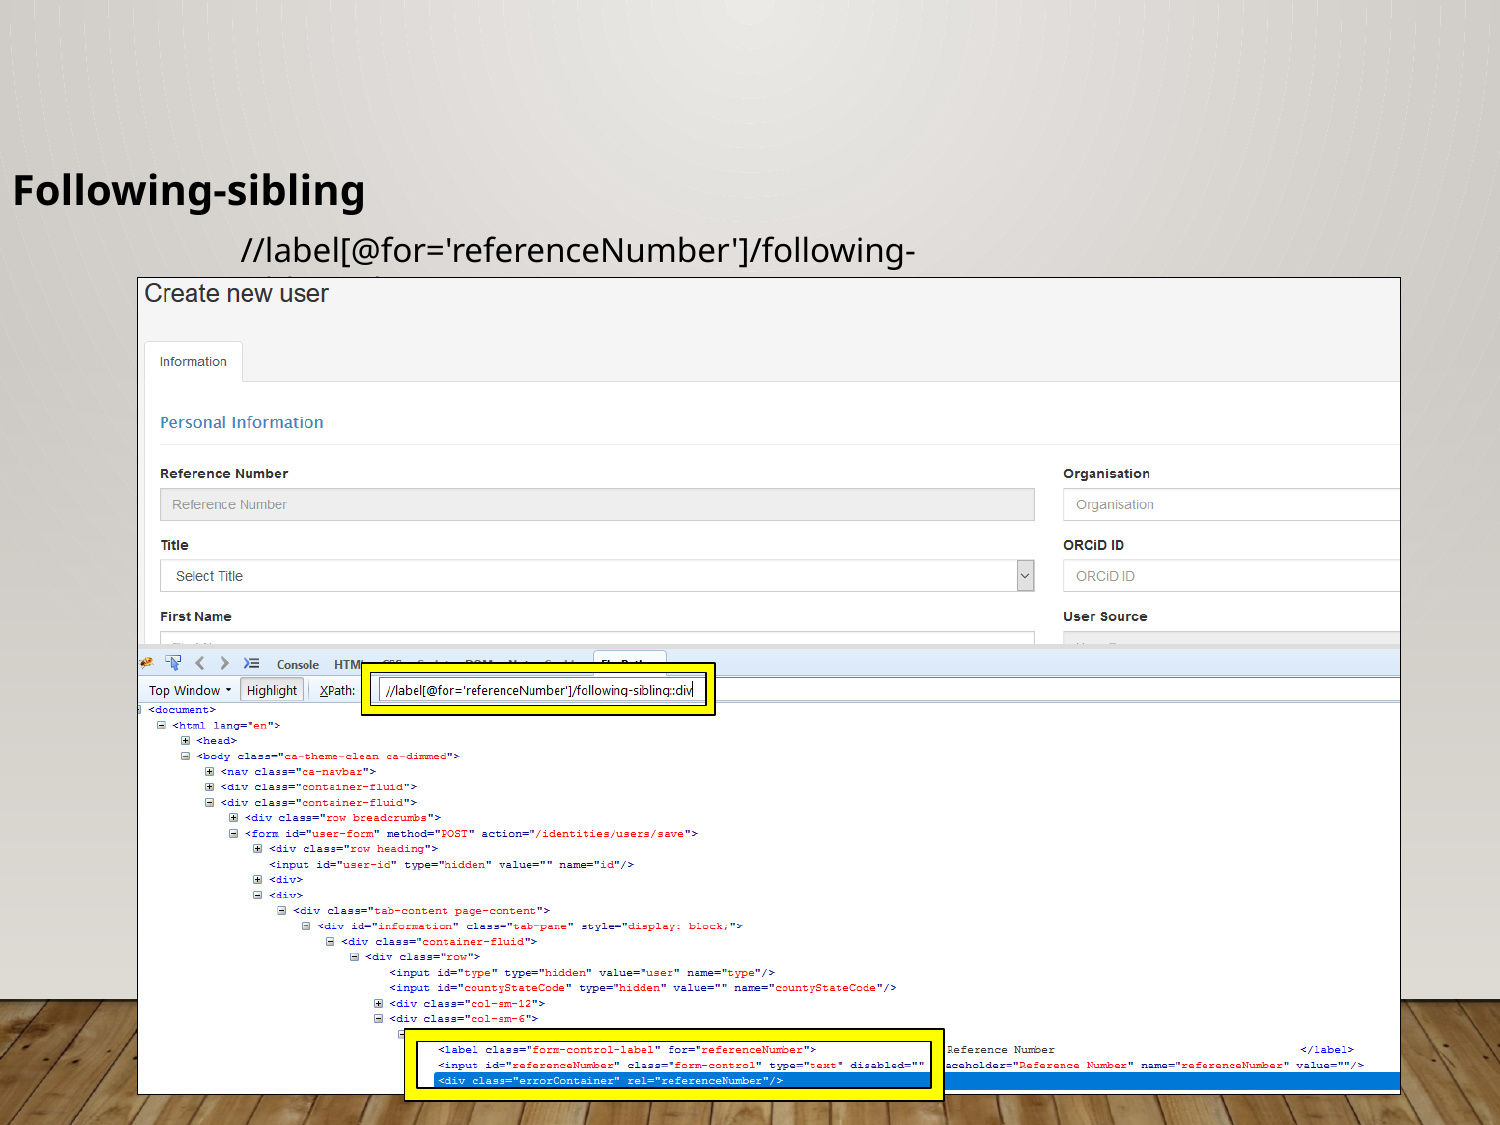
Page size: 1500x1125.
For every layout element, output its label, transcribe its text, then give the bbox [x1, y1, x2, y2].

text_box [404, 1095, 944, 1101]
picture [0, 277, 1500, 1125]
text_box //label[@for='referenceNumber']/following-sibling::div [225, 222, 1068, 277]
text_box Following-sibling [0, 156, 382, 222]
